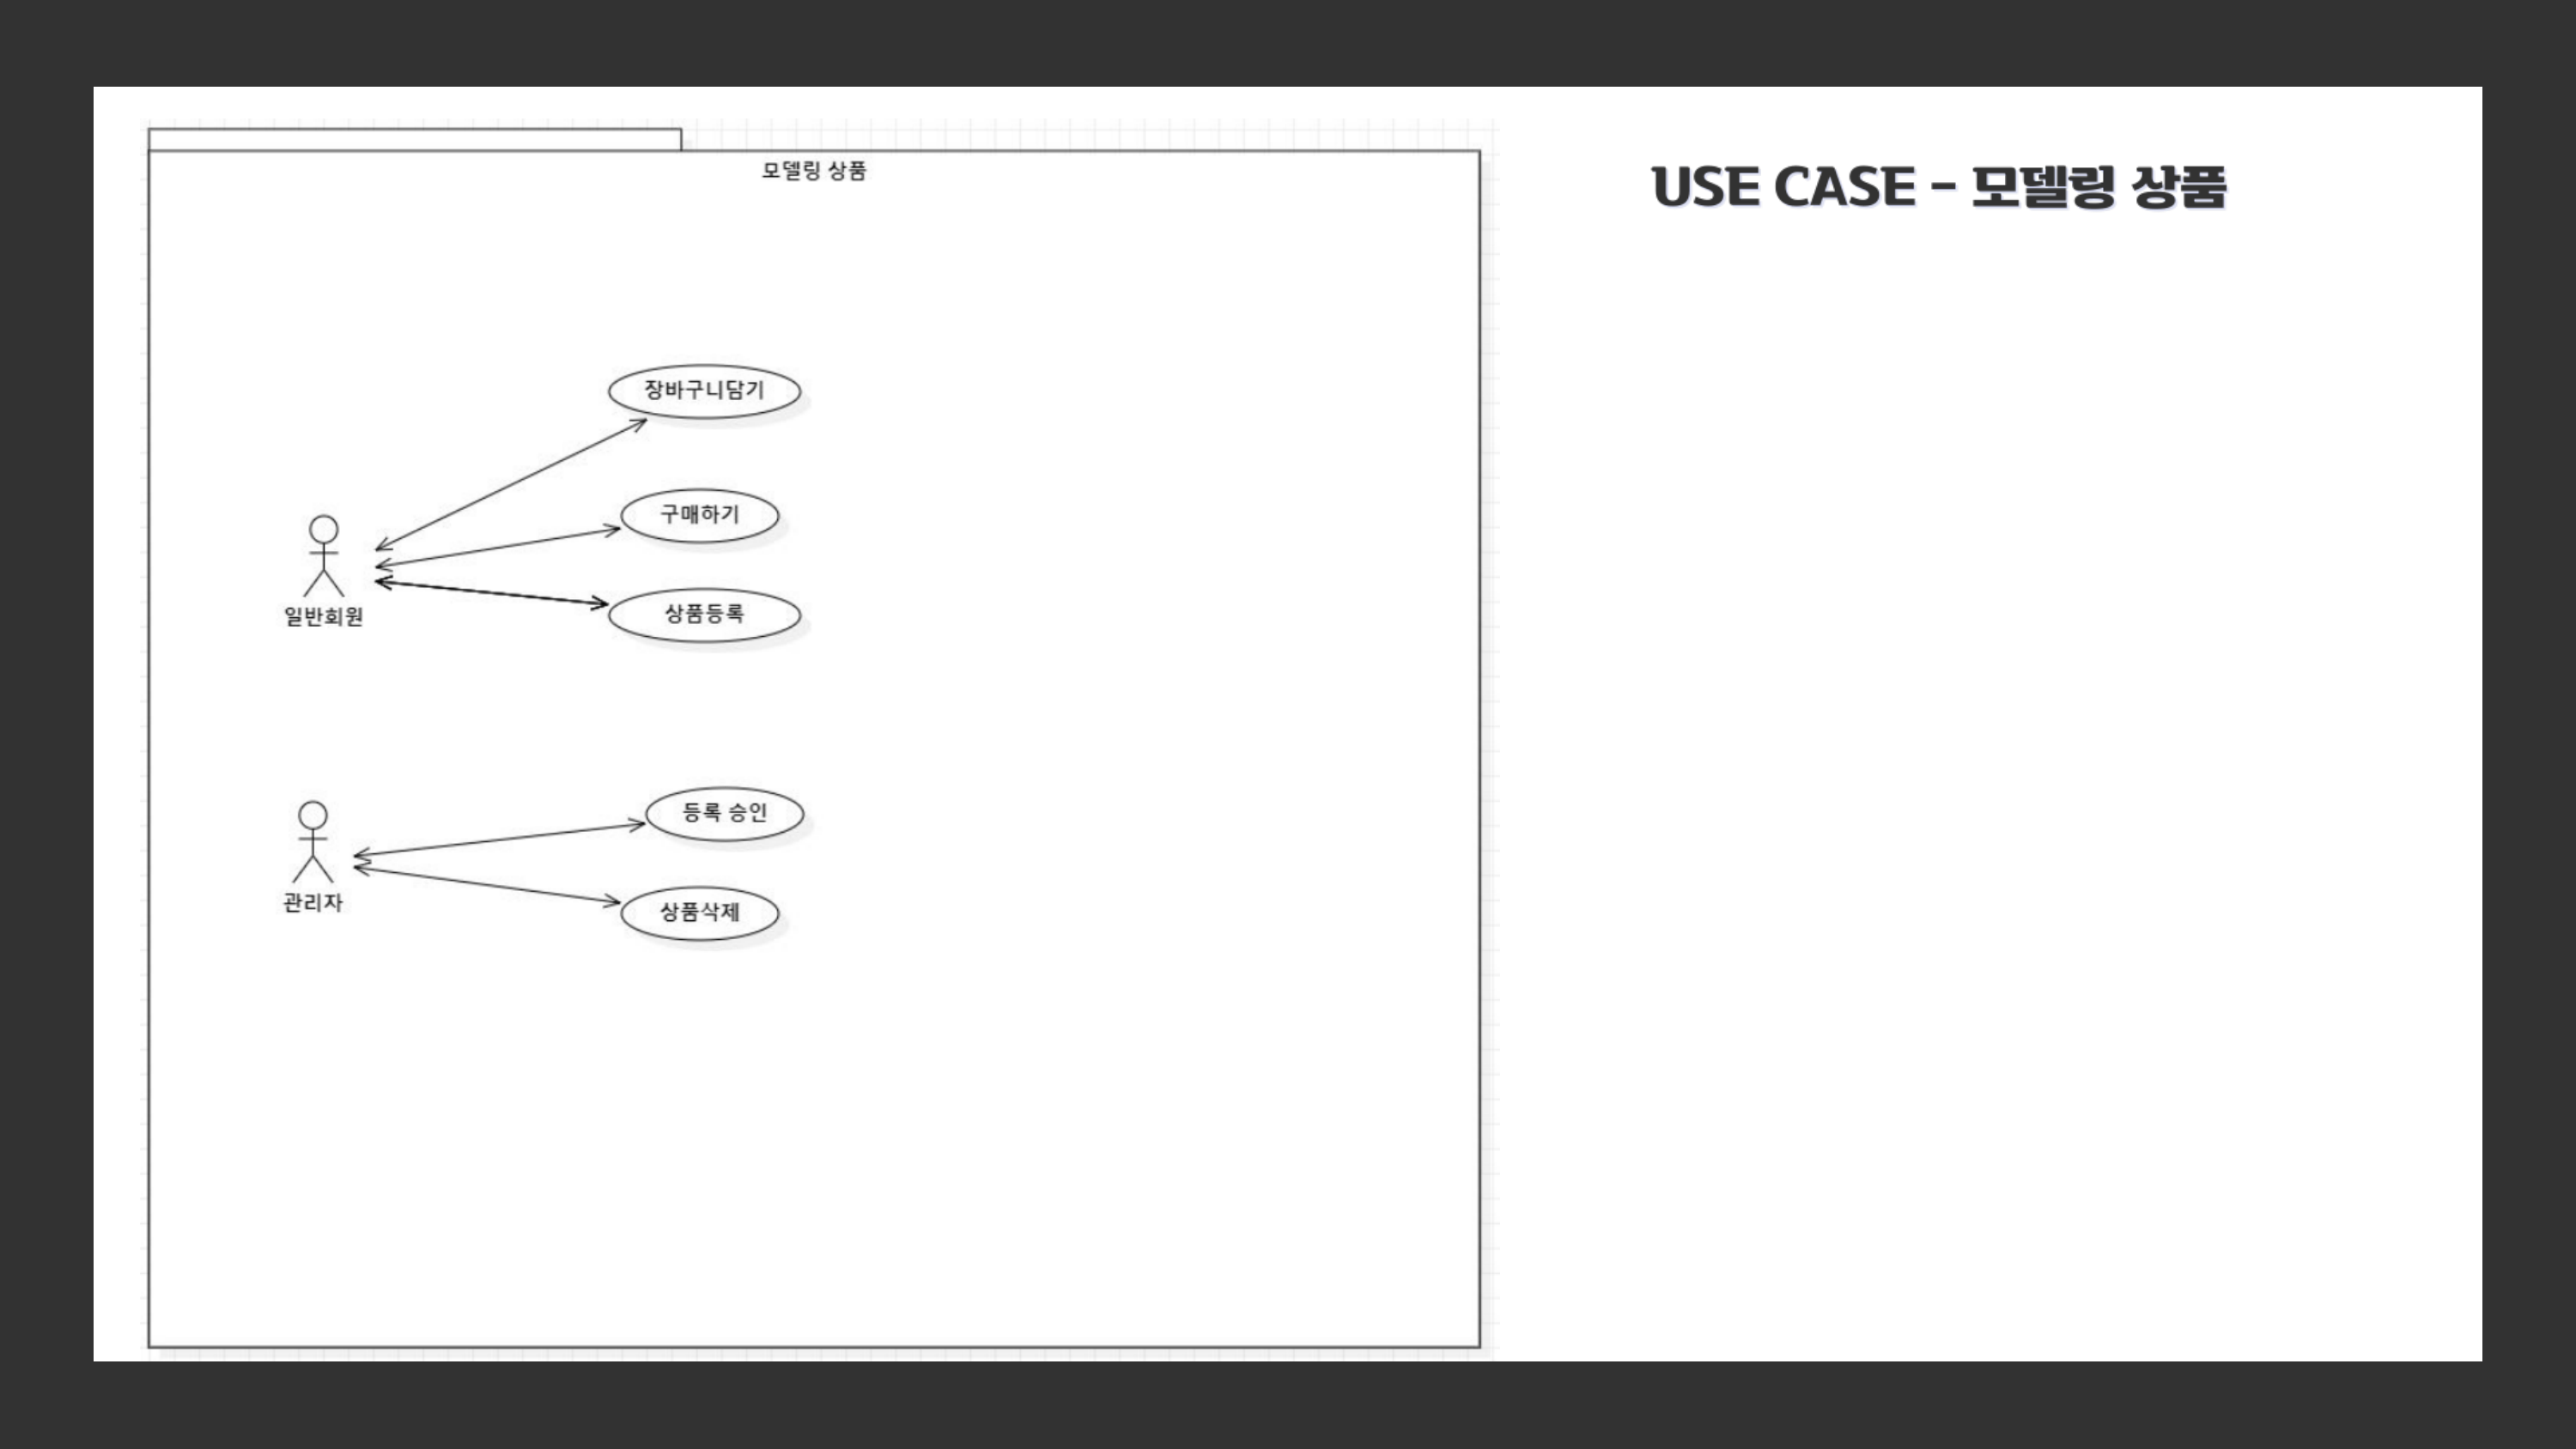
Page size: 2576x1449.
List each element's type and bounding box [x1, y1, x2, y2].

text_box [94, 87, 2482, 1361]
picture [1601, 105, 2376, 366]
text_box [140, 118, 1500, 1361]
